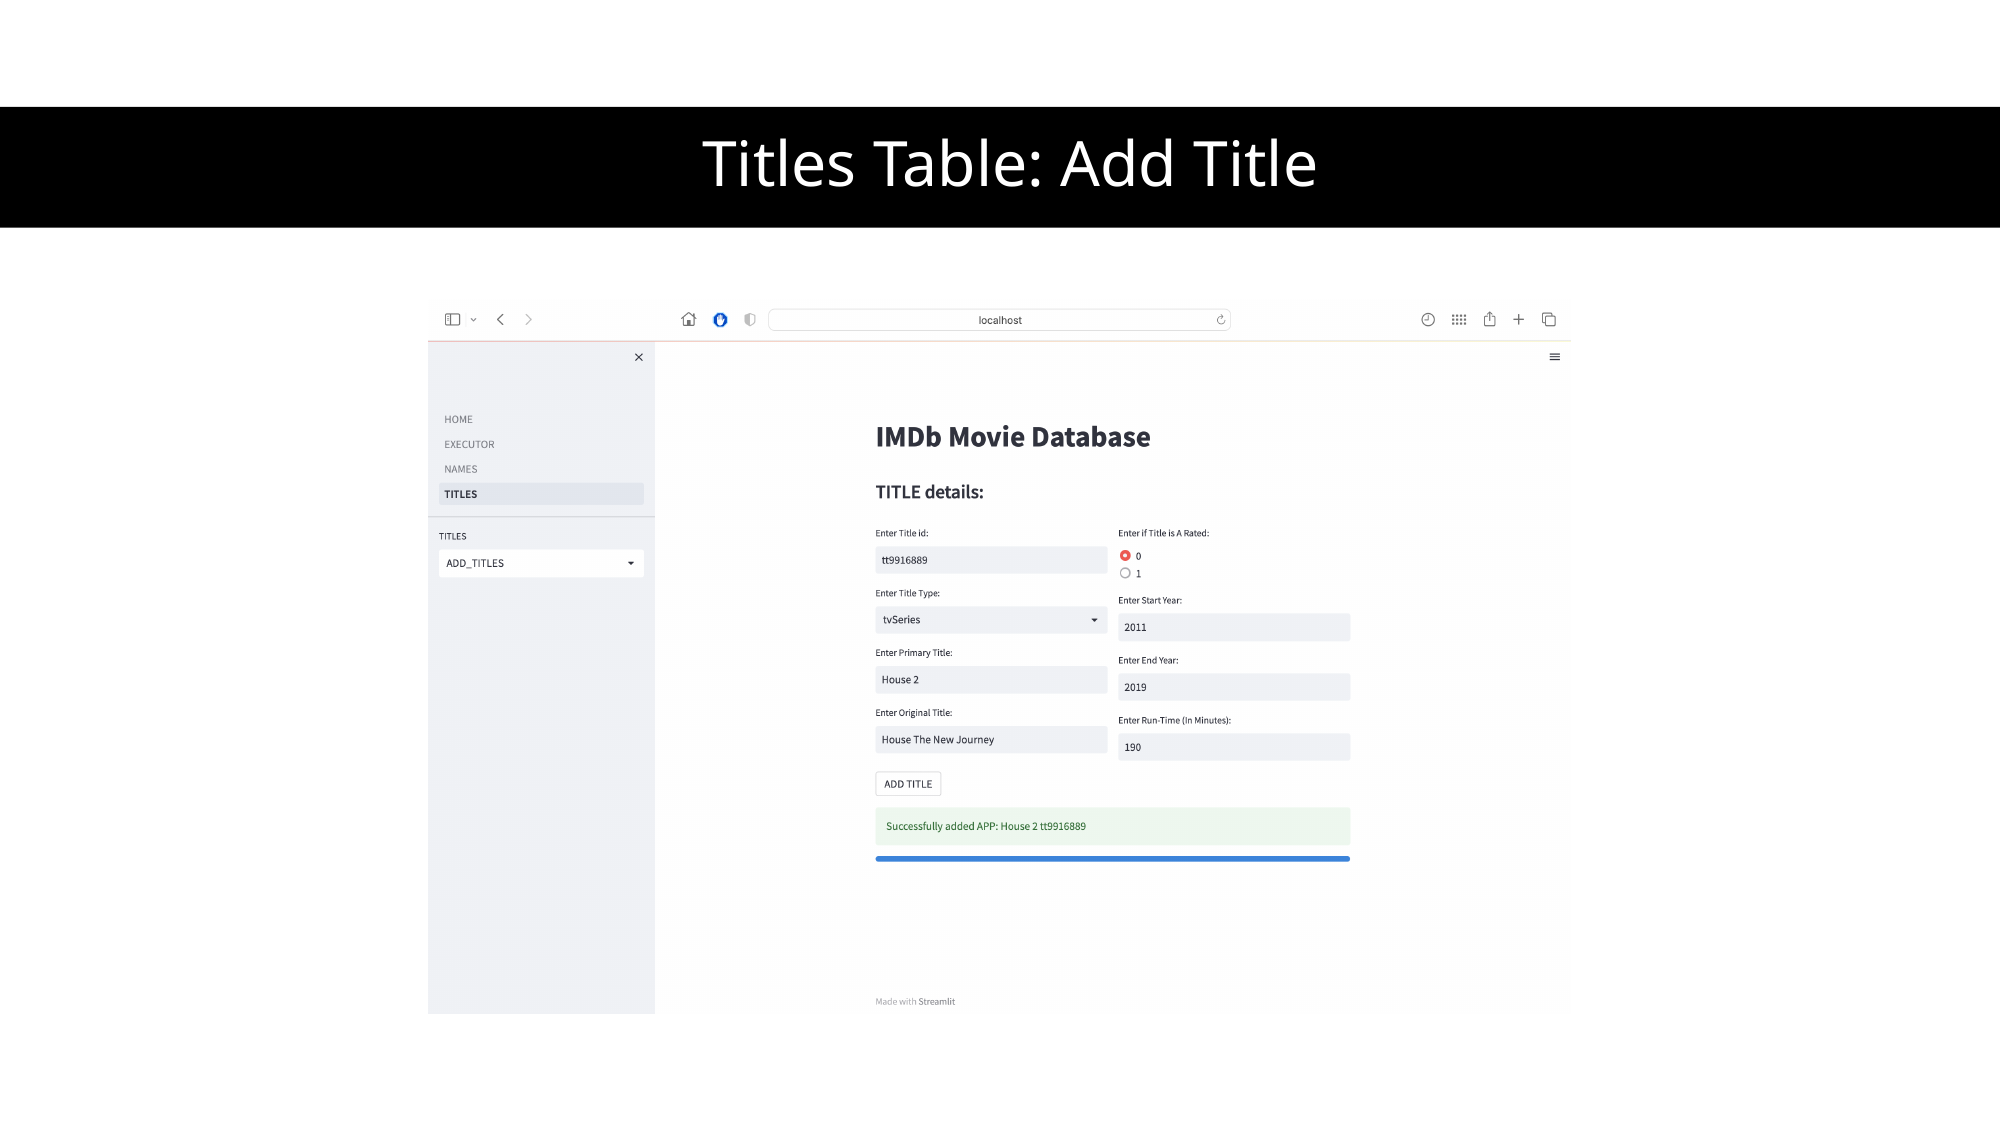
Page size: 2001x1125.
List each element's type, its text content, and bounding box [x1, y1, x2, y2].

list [428, 299, 1572, 1014]
text_box [0, 106, 2000, 229]
title Titles Table: Add Title [91, 105, 1931, 228]
